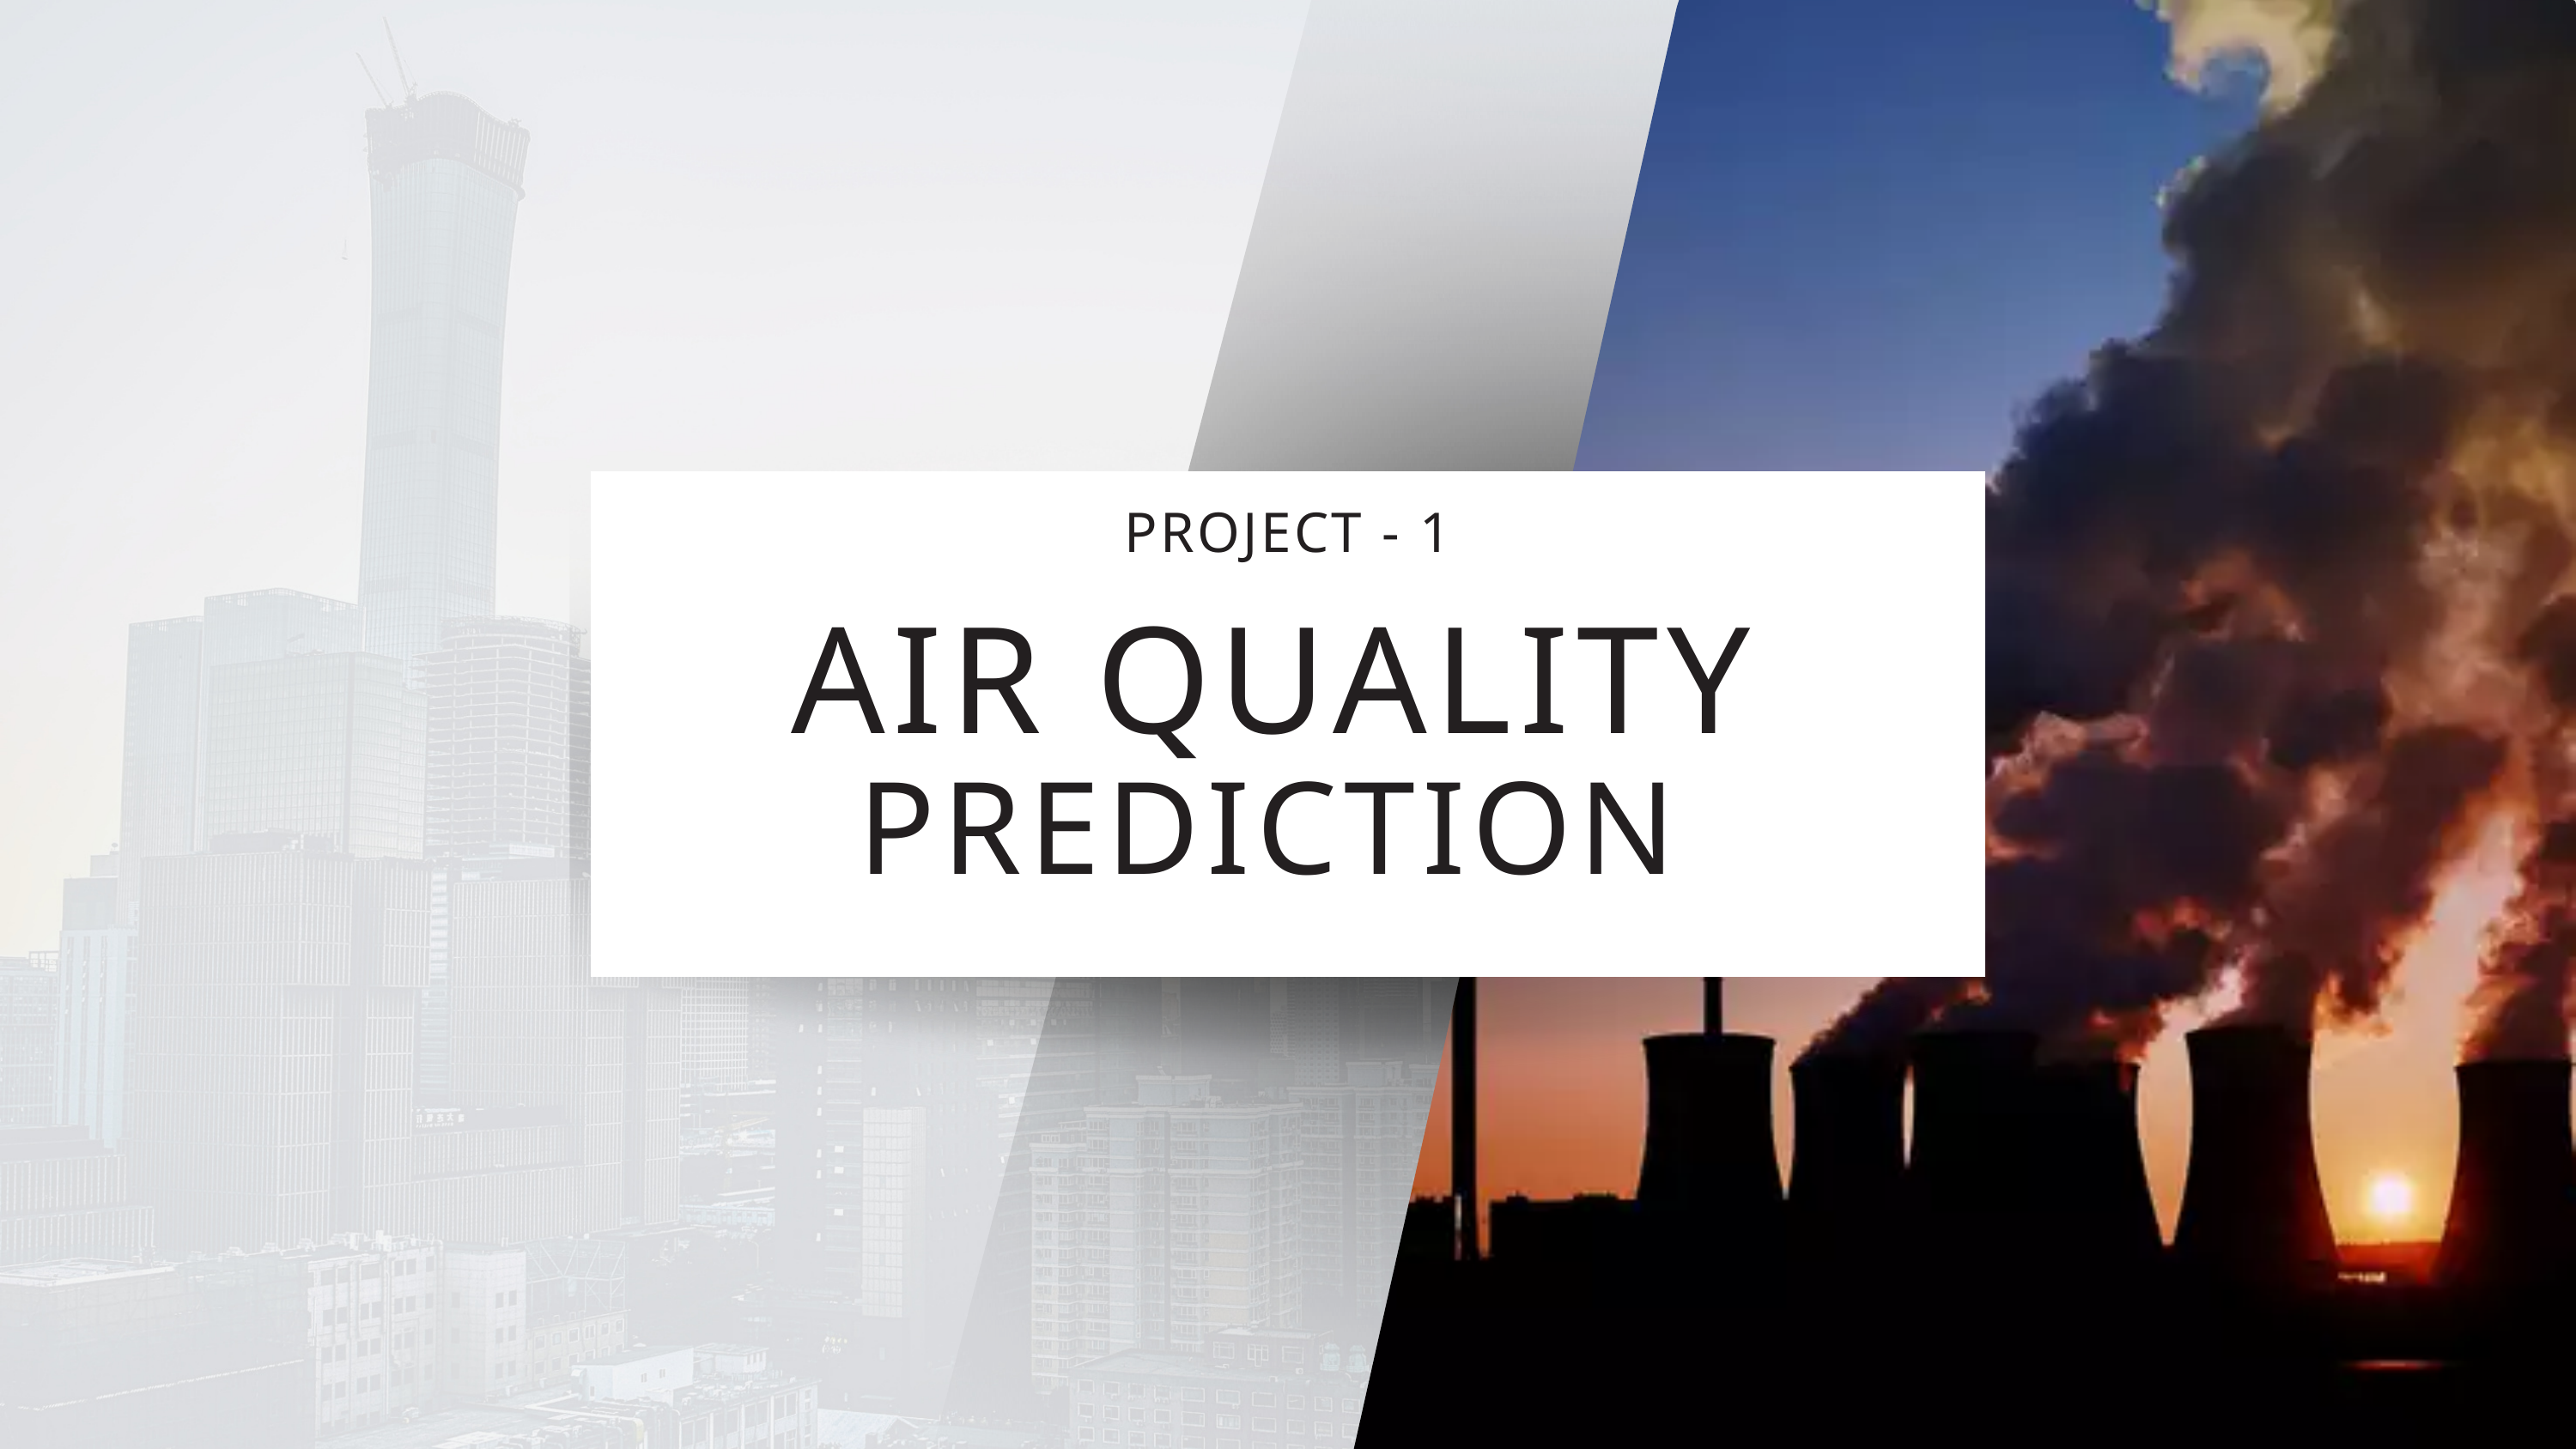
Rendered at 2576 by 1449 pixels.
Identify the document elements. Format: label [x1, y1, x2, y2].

text_box [590, 471, 1986, 978]
picture [0, 0, 1350, 1449]
text_box [1350, 0, 2576, 1449]
